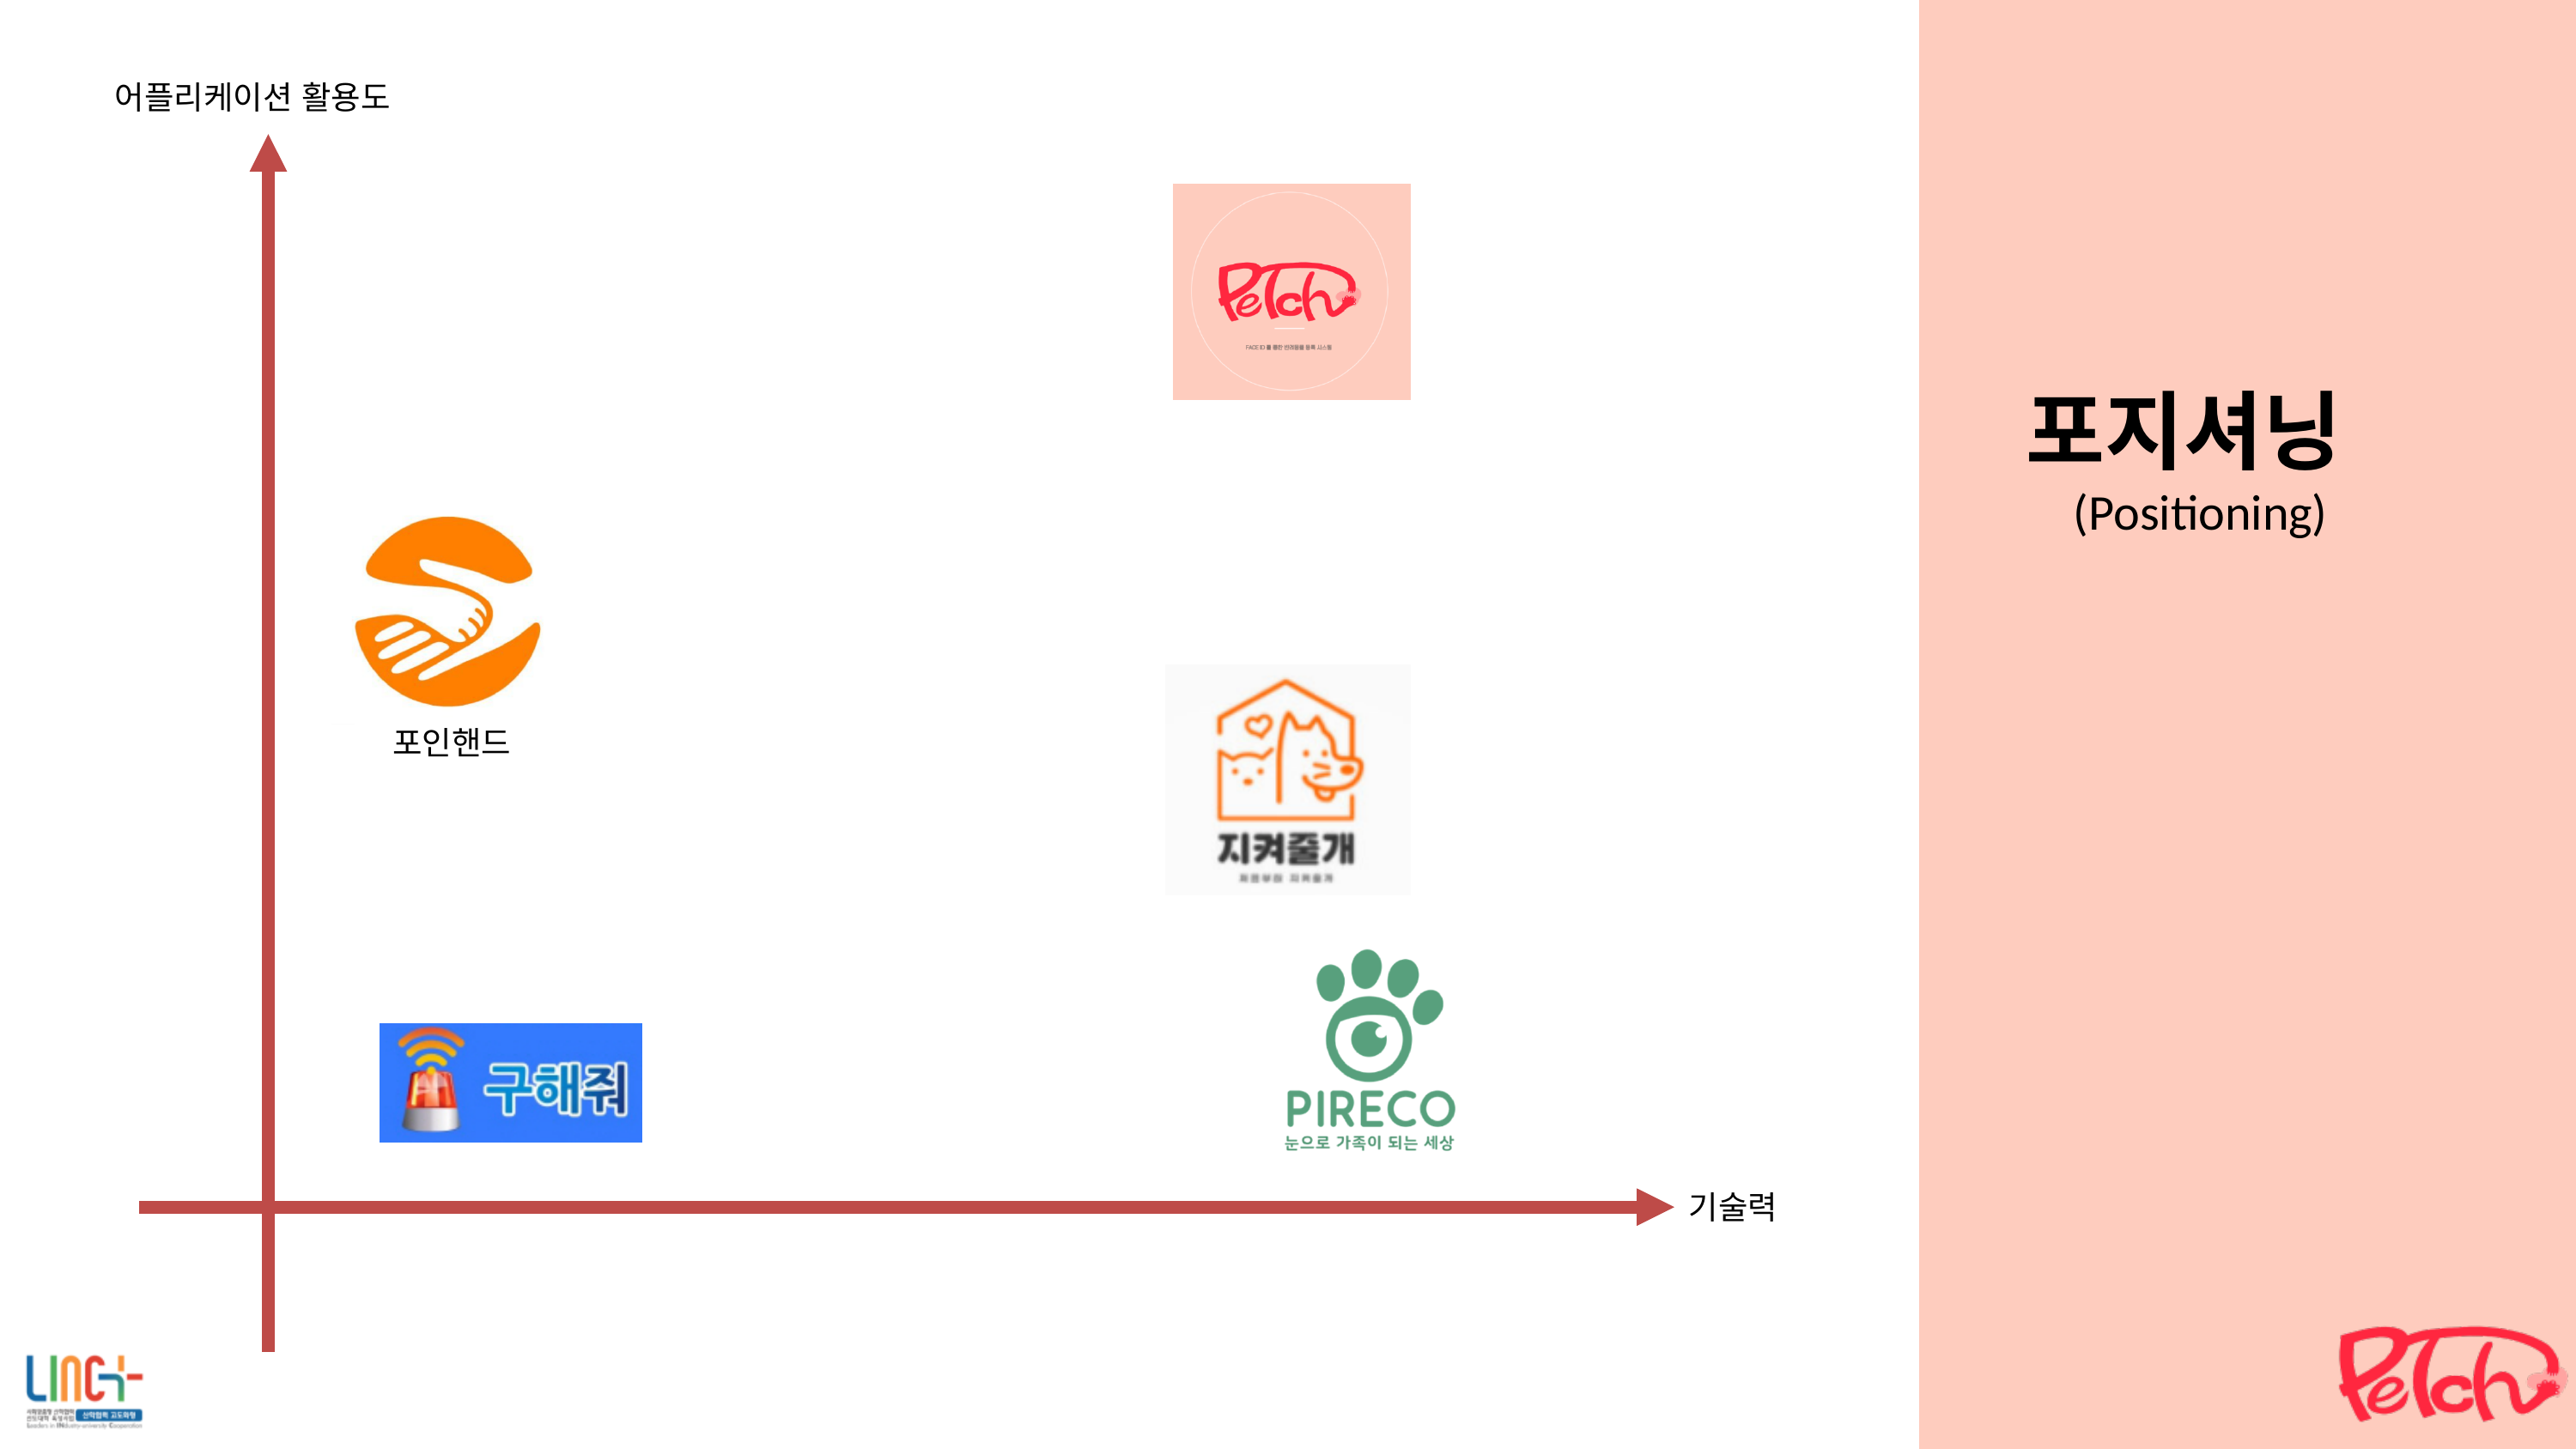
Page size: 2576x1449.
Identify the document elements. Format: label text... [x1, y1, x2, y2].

picture [1172, 184, 1412, 400]
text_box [2330, 1299, 2576, 1449]
picture [1254, 936, 1484, 1167]
picture [380, 1023, 643, 1143]
text_box 기술력 [1676, 1180, 1808, 1233]
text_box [0, 1337, 181, 1449]
picture [1164, 664, 1412, 895]
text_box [1919, 0, 2576, 1449]
picture [331, 494, 560, 724]
text_box 어플리케이션 활용도 [101, 70, 446, 123]
text_box 포인핸드 [380, 730, 560, 768]
